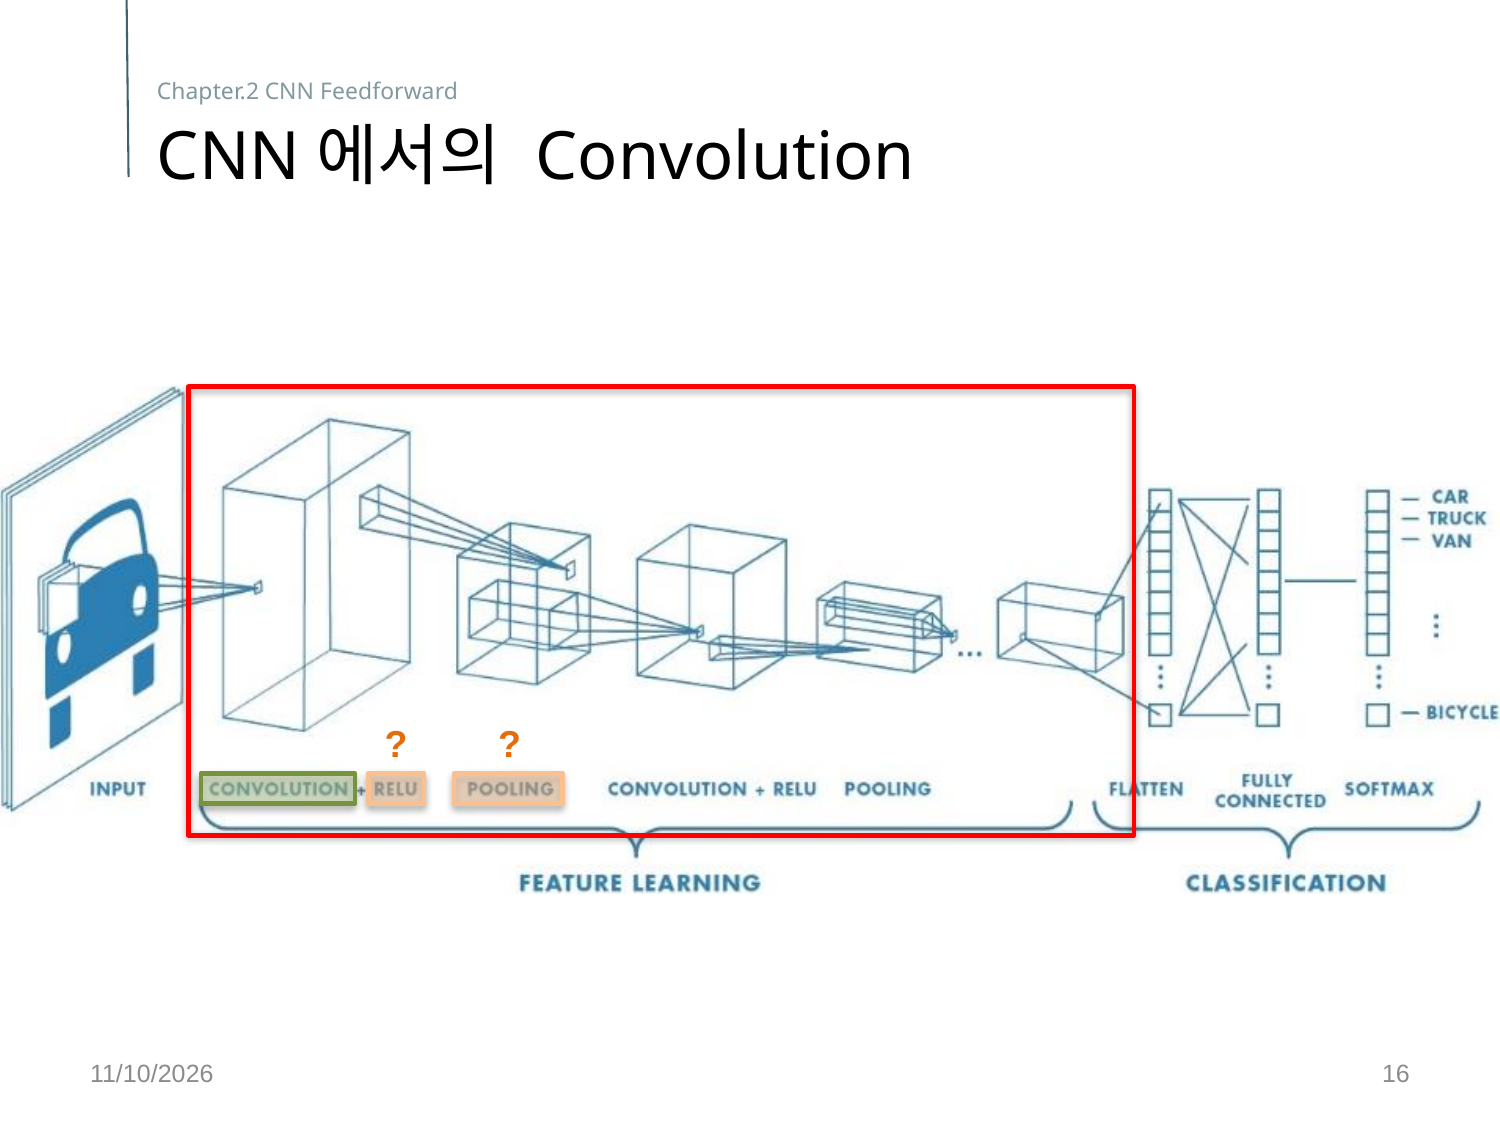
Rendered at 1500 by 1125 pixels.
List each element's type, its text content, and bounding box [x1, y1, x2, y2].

slide_number 16 [1074, 1042, 1425, 1103]
picture [0, 386, 1500, 894]
text_box Chapter.2 CNN Feedforward CNN에서의 Convolution [141, 0, 1492, 267]
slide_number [75, 1042, 425, 1103]
